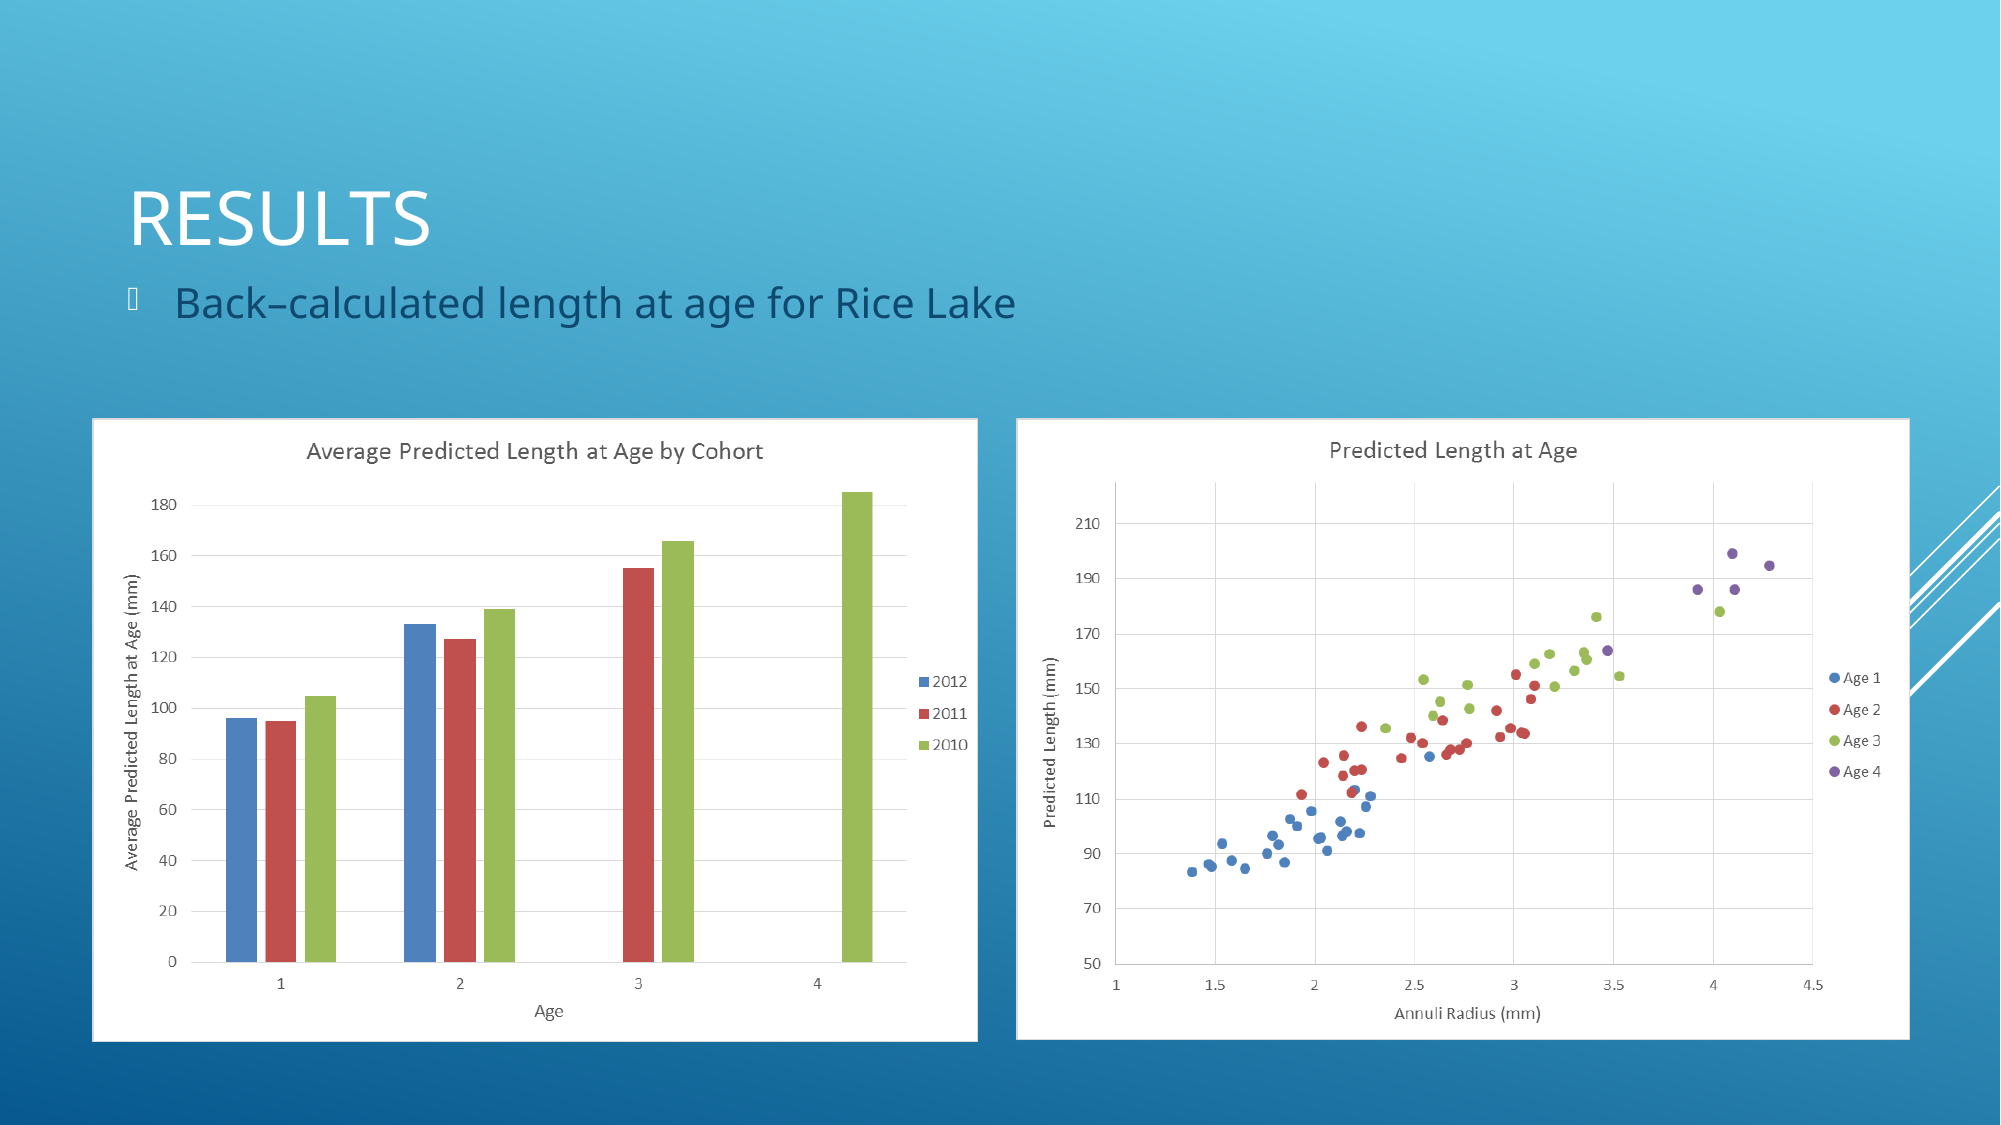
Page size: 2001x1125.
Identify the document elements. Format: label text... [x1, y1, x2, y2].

list Back–calculated length at age for Rice Lake [112, 269, 1513, 863]
picture [1016, 418, 1910, 1041]
picture [92, 418, 978, 1042]
title Results [112, 91, 1513, 269]
